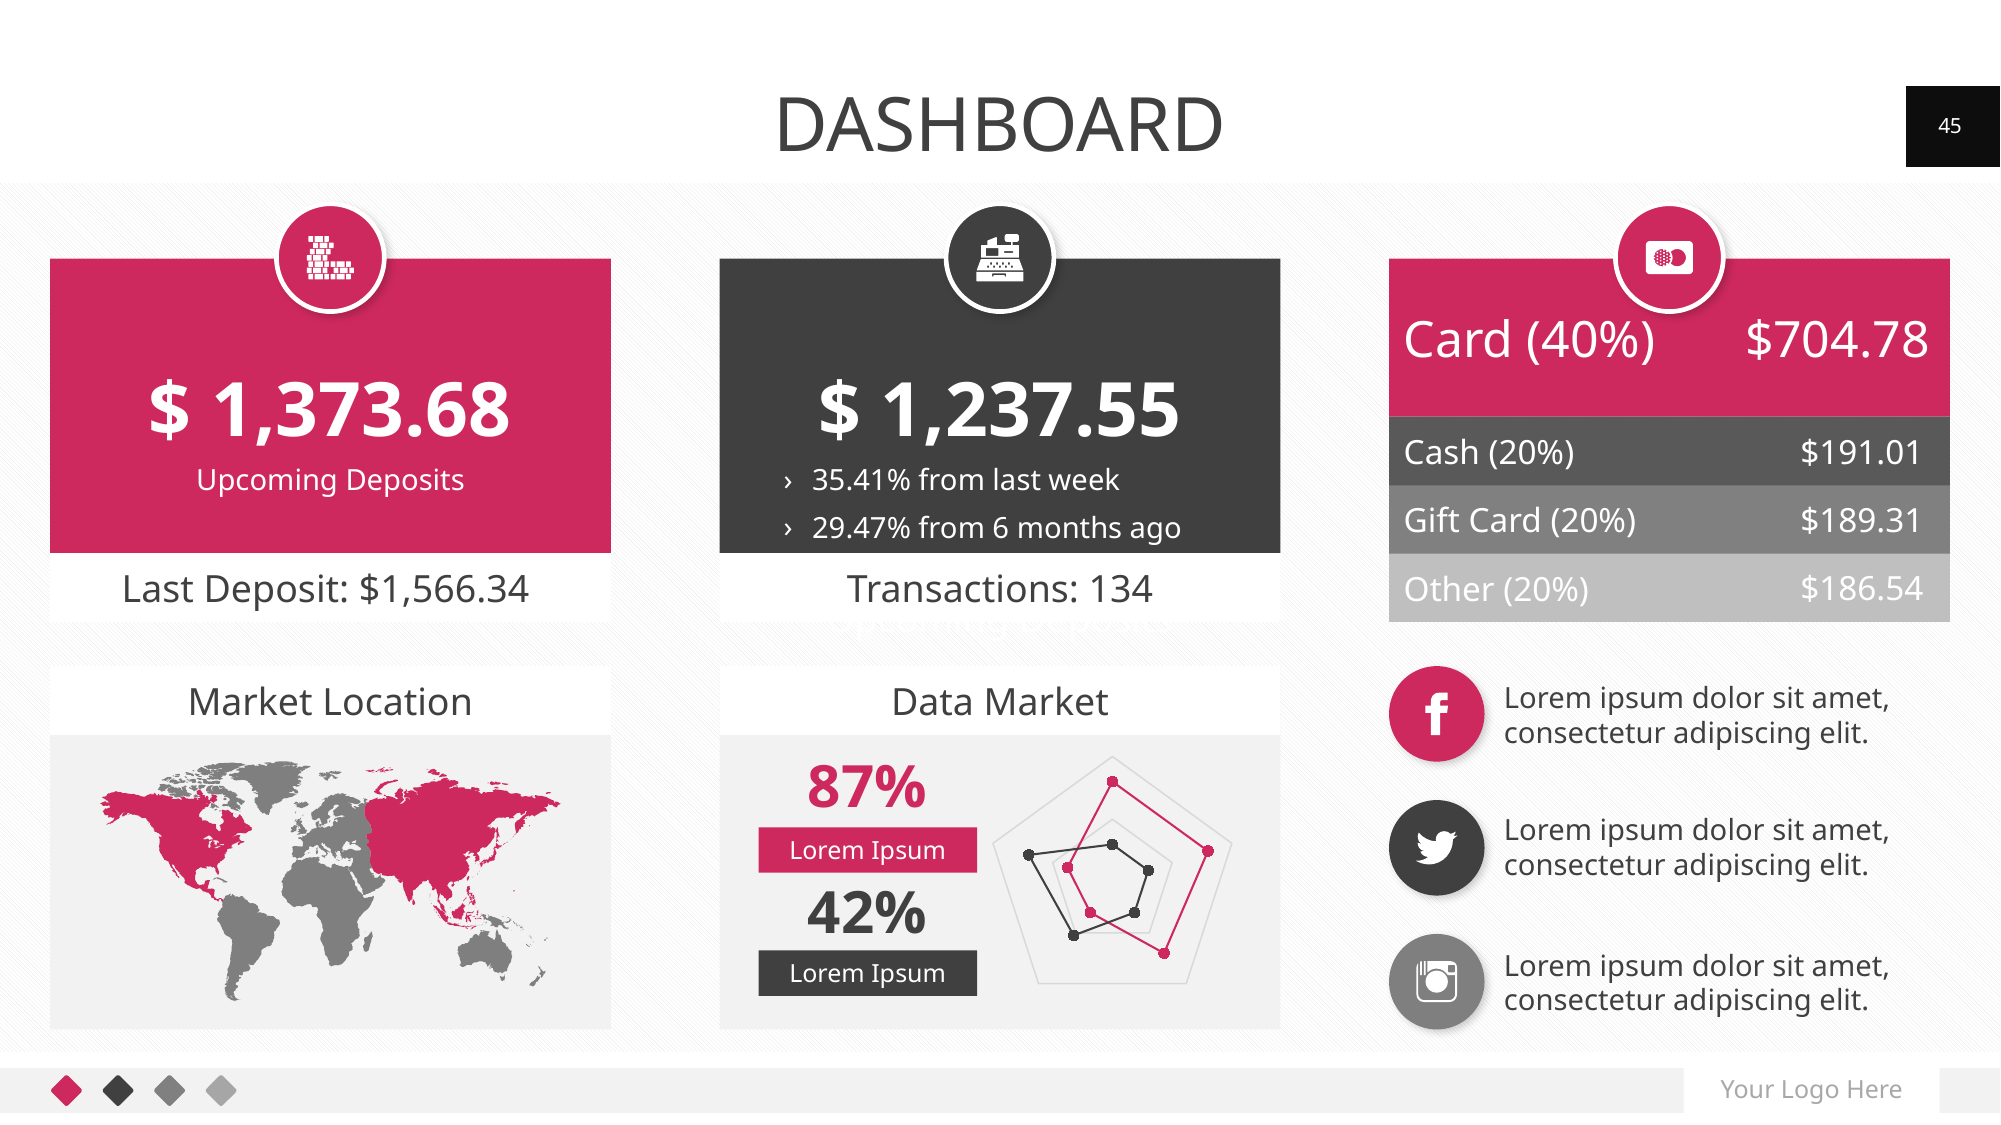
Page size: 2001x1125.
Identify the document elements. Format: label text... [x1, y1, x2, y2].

text_box Upcoming Deposits [0, 182, 2000, 1053]
text_box $704.78 [1730, 300, 1945, 375]
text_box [1416, 961, 1458, 1003]
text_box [976, 234, 1024, 282]
text_box [1388, 799, 1486, 897]
slide_number 45 [1915, 96, 1985, 157]
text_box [719, 258, 1281, 622]
text_box Card (40%) [1388, 258, 1951, 416]
text_box [1388, 932, 1486, 1031]
text_box Lorem ipsum dolor sit amet, consectetur adipiscing elit. [1503, 678, 1950, 749]
text_box Lorem ipsum dolor sit amet, consectetur adipiscing elit. [1503, 810, 1950, 881]
text_box [1614, 202, 1725, 313]
text_box Cash (20%) [1388, 416, 1951, 486]
text_box [1415, 831, 1458, 865]
text_box [1425, 692, 1449, 736]
text_box [1388, 665, 1486, 763]
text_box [49, 666, 611, 1030]
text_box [306, 235, 354, 280]
text_box Other (20%) [1388, 555, 1951, 623]
footer Your Logo Here [1683, 1067, 1940, 1114]
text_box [1645, 241, 1693, 275]
text_box Lorem ipsum dolor sit amet, consectetur adipiscing elit. [1503, 946, 1950, 1017]
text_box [719, 666, 1281, 1030]
text_box [945, 202, 1055, 258]
chart [962, 751, 1263, 1014]
text_box $191.01 [1785, 423, 1936, 479]
text_box $186.54 [1785, 559, 1936, 616]
text_box Gift Card (20%) [1388, 486, 1951, 555]
text_box $189.31 [1785, 491, 1936, 547]
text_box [100, 761, 561, 1002]
text_box [275, 202, 386, 258]
title dashboard [137, 86, 1863, 169]
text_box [49, 258, 611, 622]
